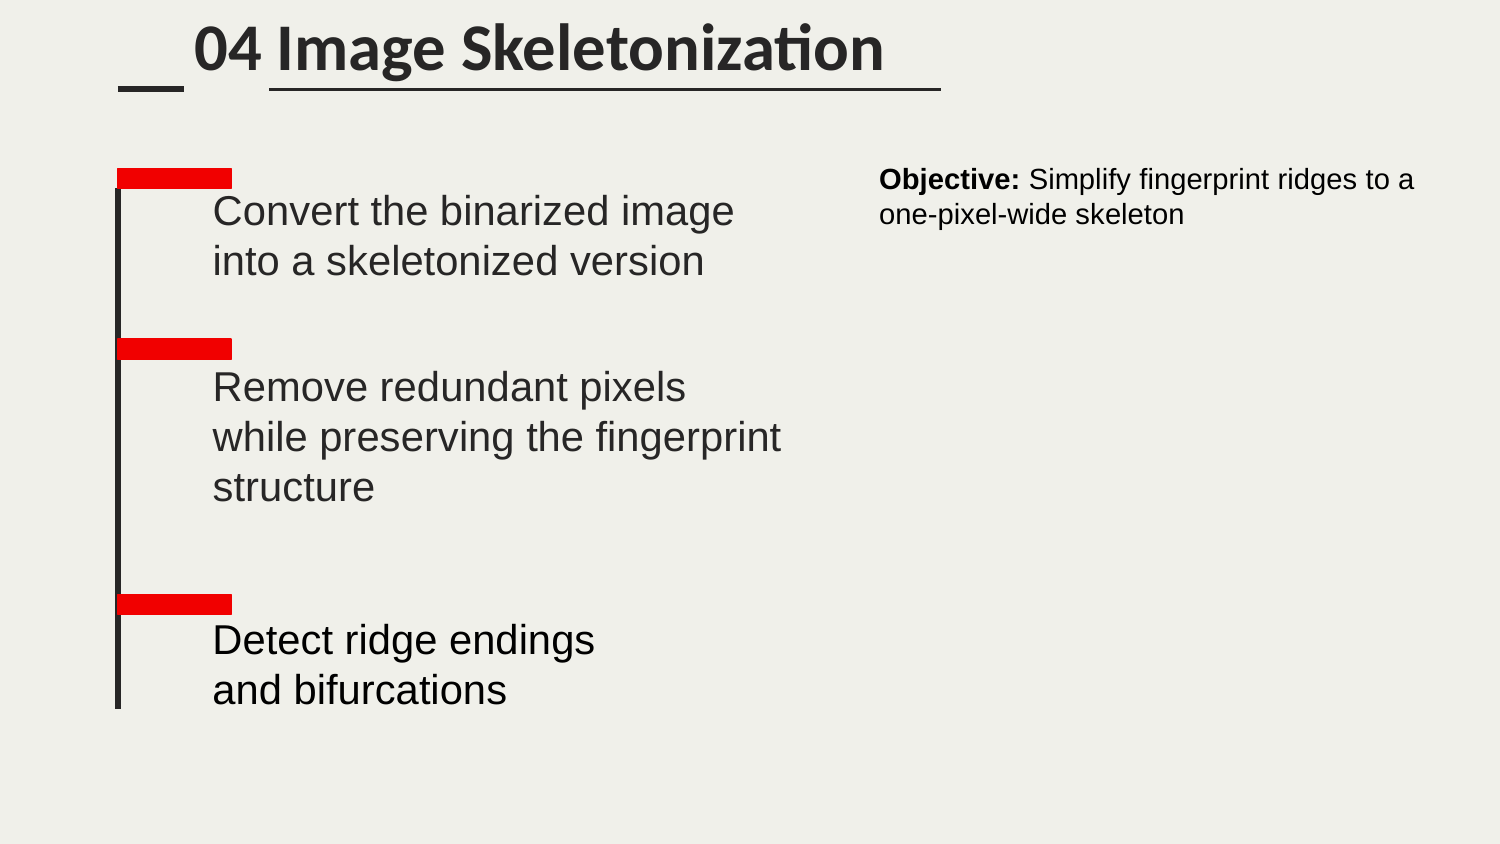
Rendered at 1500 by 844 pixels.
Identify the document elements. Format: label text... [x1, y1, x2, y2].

title 04 Image Skeletonization [179, 0, 1423, 83]
text_box Objective: Simplify fingerprint ridges to a one-pixel-wide skeleton [864, 153, 1431, 238]
text_box Convert the binarized image into a skeletonized version [197, 212, 808, 300]
text_box Remove redundant pixels while preserving the fingerprint structure [197, 438, 808, 526]
text_box [117, 168, 232, 189]
text_box Detect ridge endings and bifurcations [197, 641, 613, 728]
text_box [123, 594, 232, 615]
text_box [123, 339, 232, 360]
